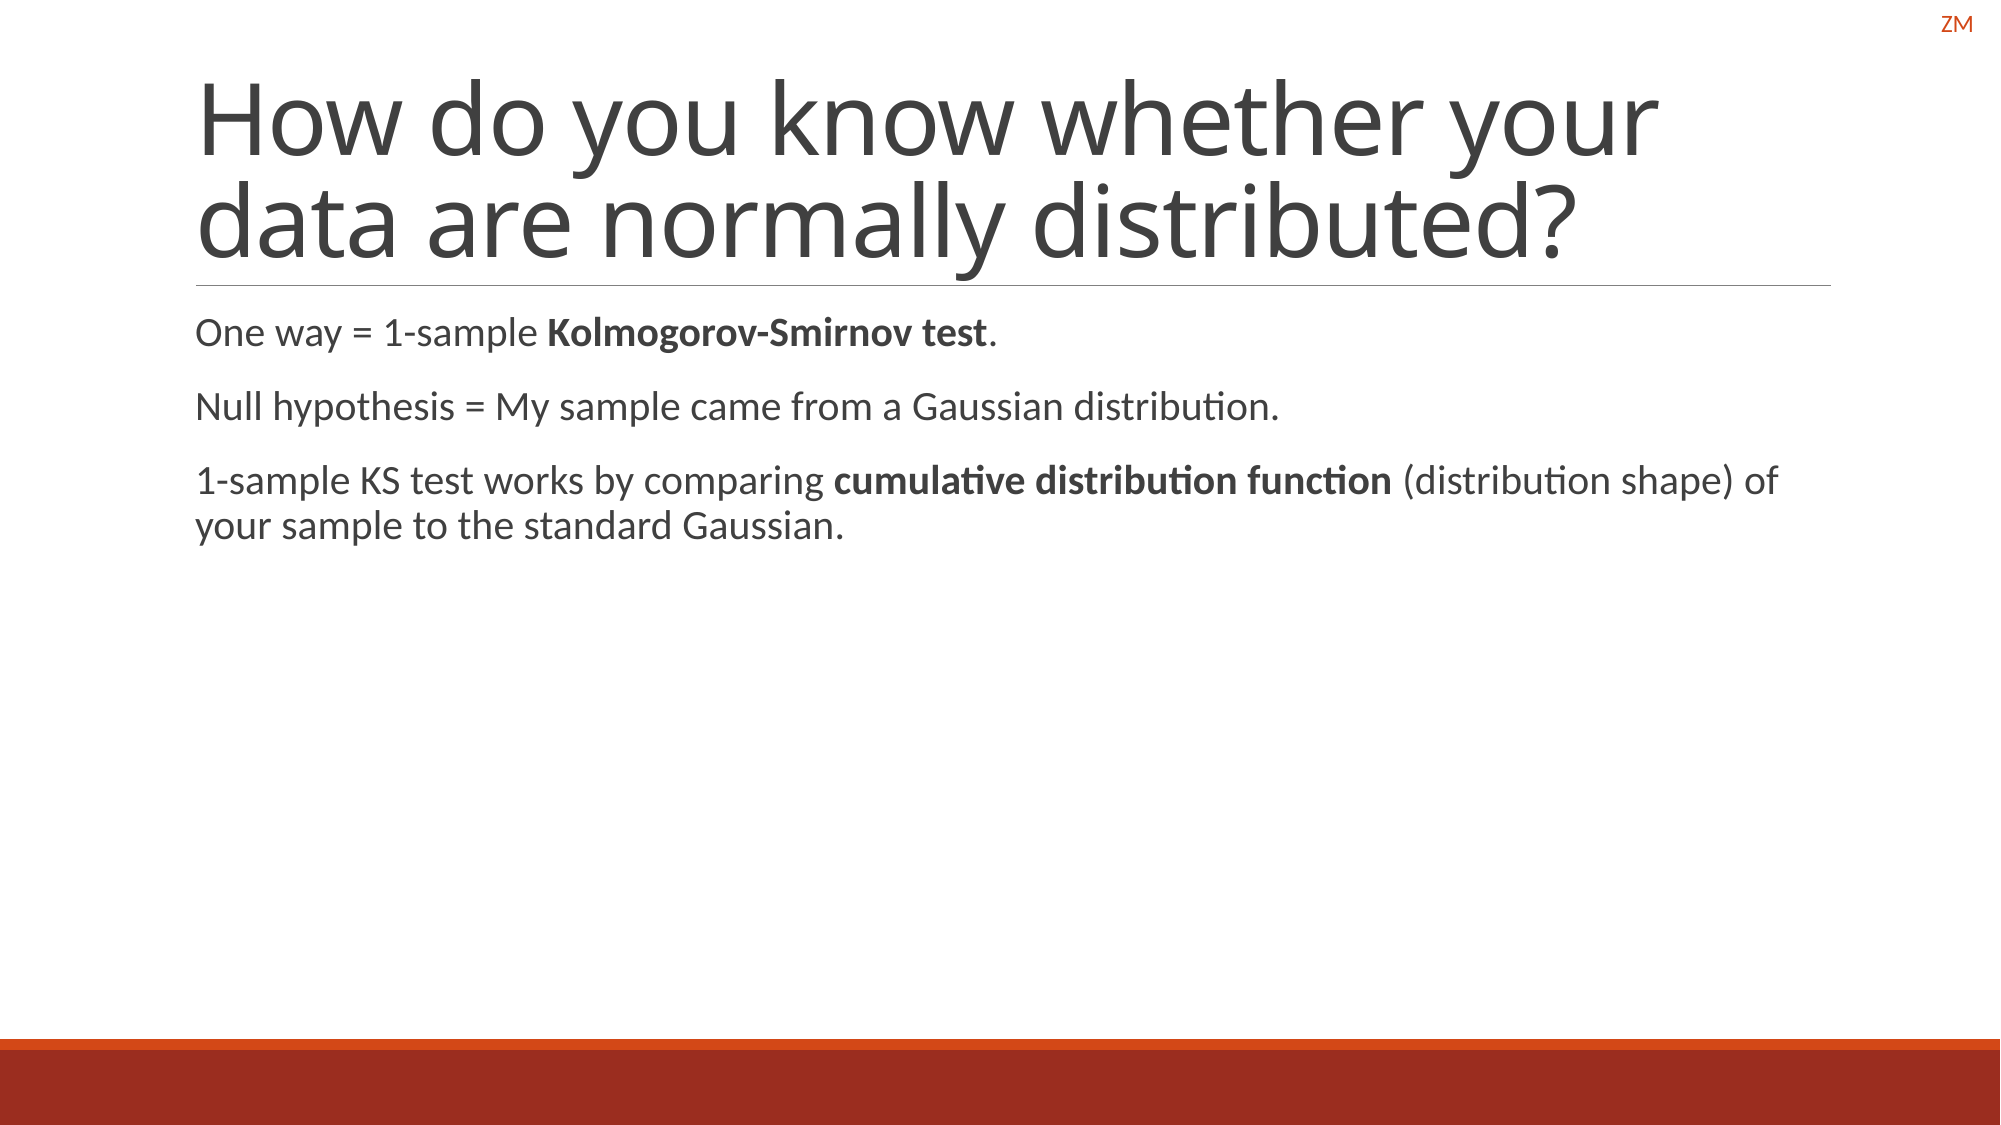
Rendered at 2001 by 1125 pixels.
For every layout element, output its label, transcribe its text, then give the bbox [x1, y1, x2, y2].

list One way = 1-sample Kolmogorov-Smirnov test. Null hypothesis = My sample came from a Gaussian distribution. 1-sample KS test works by comparing cumulative distribution function (distribution shape) of your sample to the standard Gaussian. [180, 302, 1830, 963]
text_box ZM [1926, 0, 1989, 45]
title How do you know whether your data are normally distributed? [180, 47, 1830, 285]
